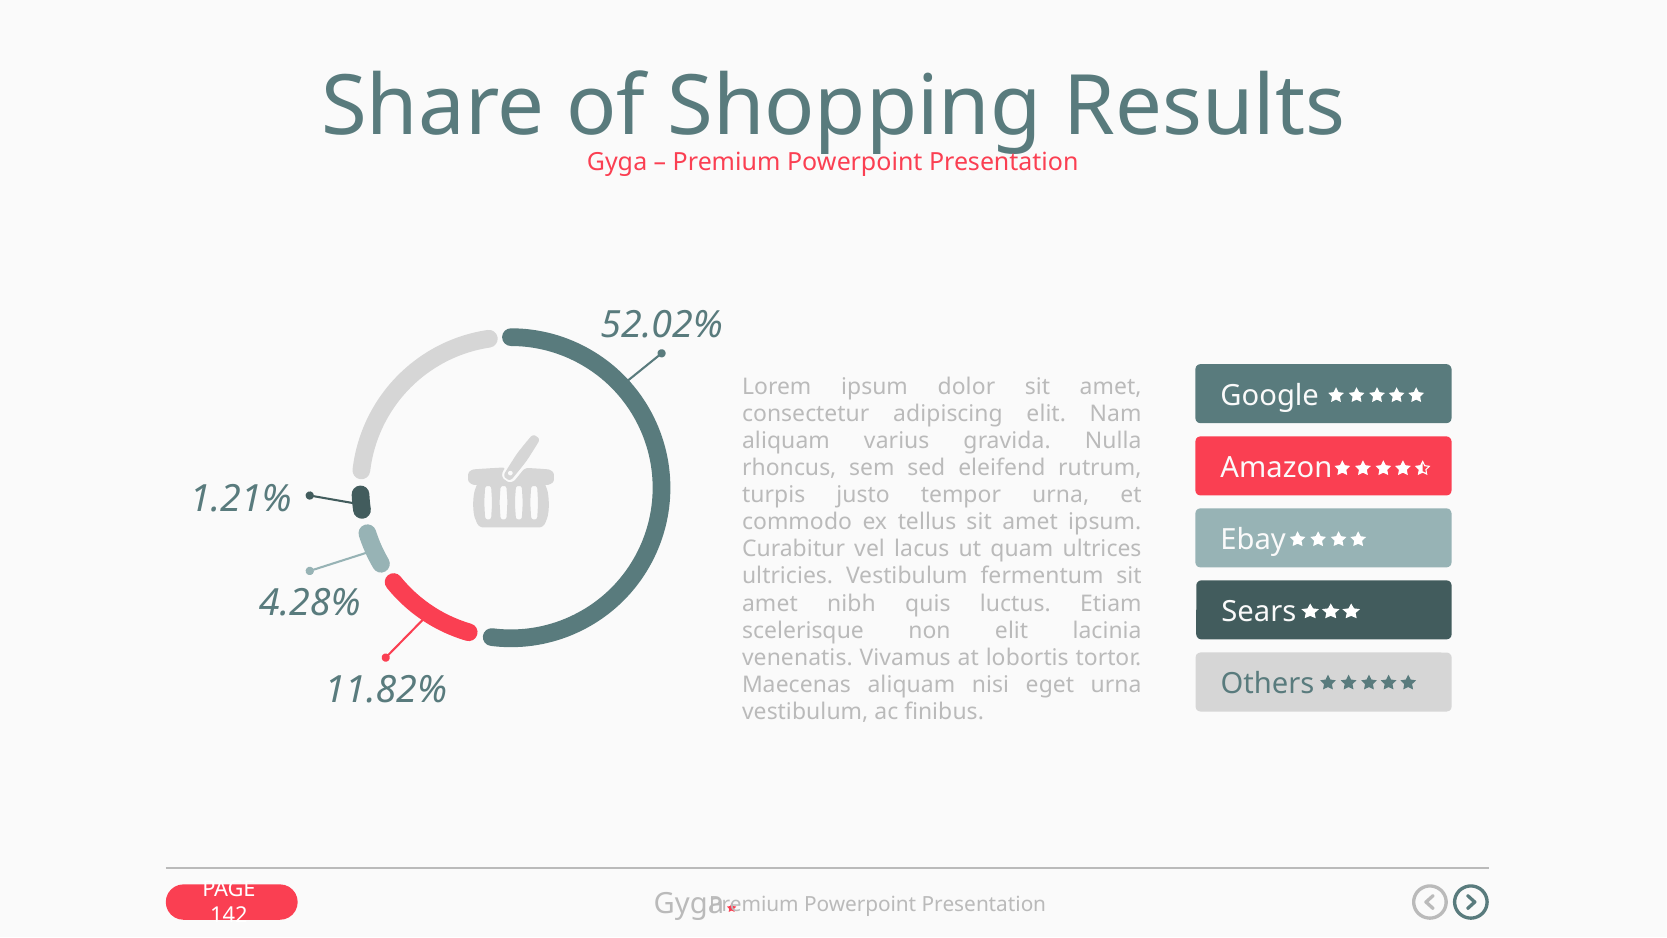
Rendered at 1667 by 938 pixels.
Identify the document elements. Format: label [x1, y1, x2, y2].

text_box [1193, 506, 1454, 570]
text_box [1193, 361, 1454, 426]
text_box [1194, 578, 1454, 642]
text_box [244, 336, 663, 718]
text_box [727, 364, 1157, 732]
text_box [585, 292, 738, 352]
text_box [1193, 434, 1454, 498]
text_box [309, 495, 357, 504]
text_box [1193, 650, 1454, 714]
text_box [175, 466, 307, 527]
list [0, 43, 1667, 185]
